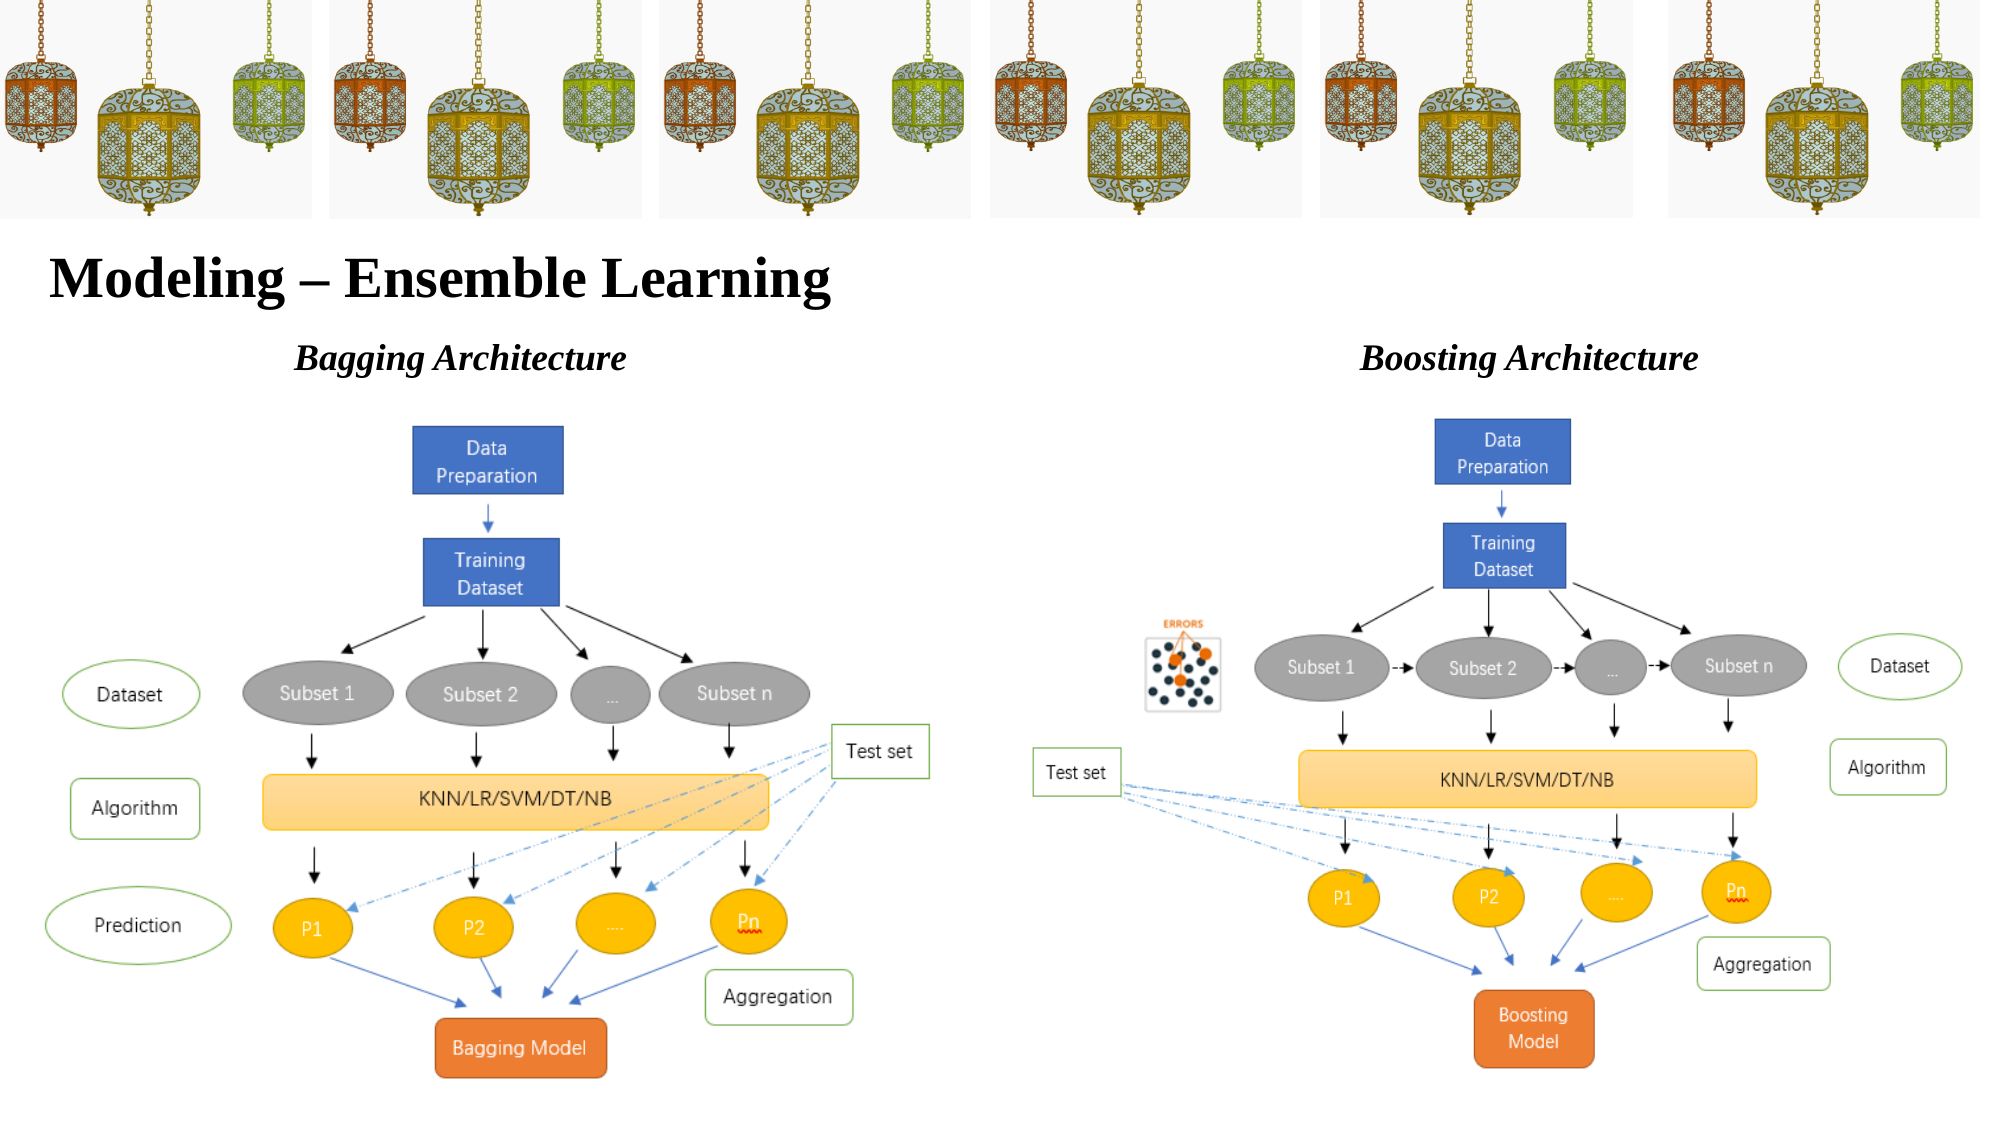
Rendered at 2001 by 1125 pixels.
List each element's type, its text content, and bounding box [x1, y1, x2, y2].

picture [989, 0, 1302, 218]
picture [659, 0, 971, 219]
picture [0, 0, 312, 219]
text_box Boosting Architecture [1125, 325, 1944, 401]
picture [28, 401, 942, 1101]
picture [329, 0, 642, 219]
picture [1668, 0, 1980, 218]
list Modeling – Ensemble Learning [34, 239, 1392, 326]
picture [1028, 401, 1972, 1085]
text_box Bagging Architecture [56, 325, 875, 401]
picture [1320, 0, 1633, 218]
